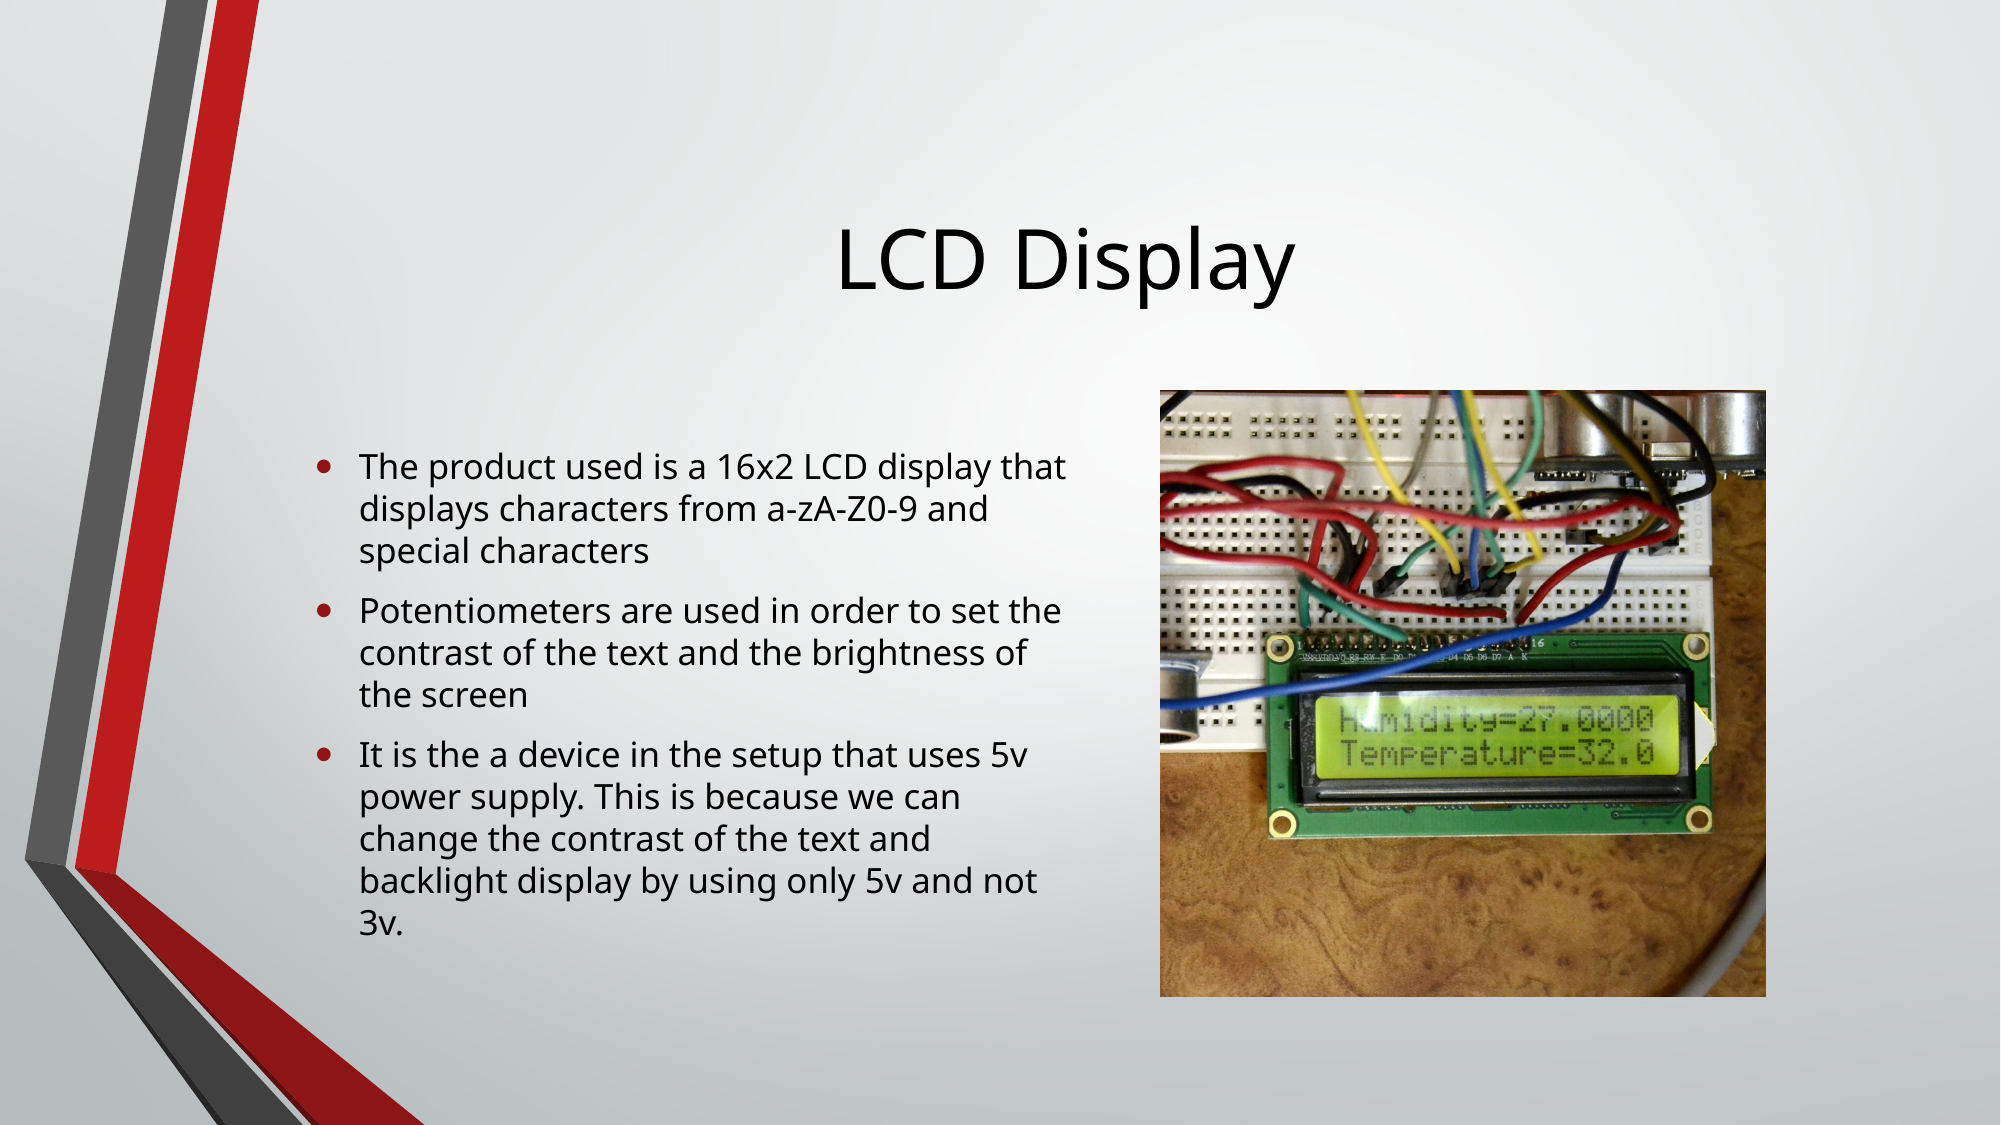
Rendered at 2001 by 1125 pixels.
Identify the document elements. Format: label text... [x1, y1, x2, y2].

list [1159, 390, 1767, 998]
list The product used is a 16x2 LCD display that displays characters from a-zA-Z0-9 and special characters Potentiometers are used in order to set the contrast of the text and the brightness of the screen It is the a device in the setup that uses 5v power supply. This is because we can change the contrast of the text and backlight display by using only 5v and not 3v. [300, 437, 1104, 950]
title LCD Display [243, 112, 1887, 400]
